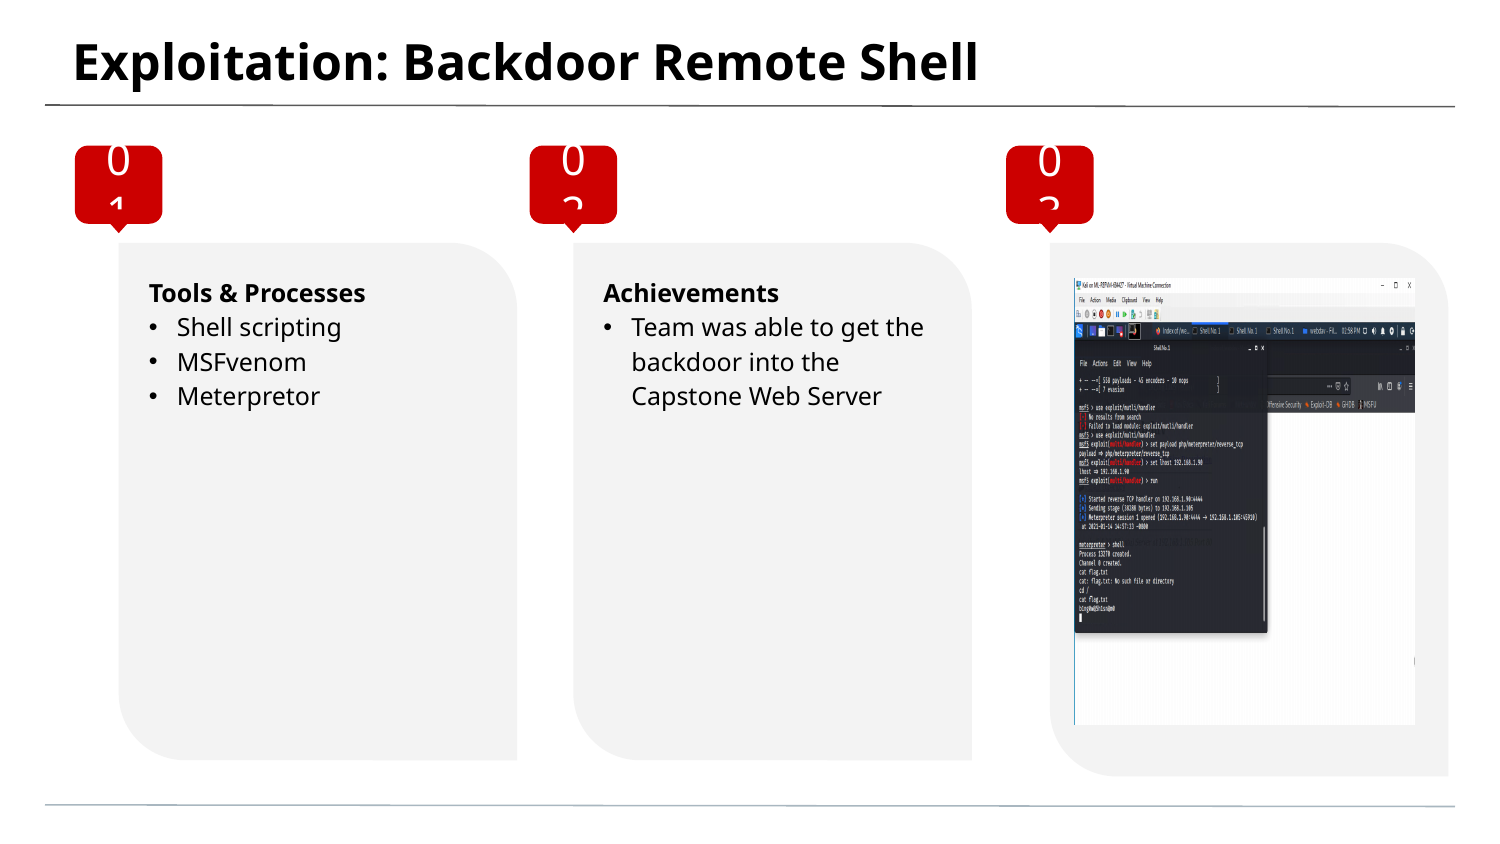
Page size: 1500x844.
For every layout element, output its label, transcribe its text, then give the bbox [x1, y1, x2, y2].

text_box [74, 145, 163, 234]
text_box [1005, 145, 1094, 234]
text_box Achievements Team was able to get the backdoor into the Capstone Web Server [573, 242, 972, 761]
text_box [1050, 242, 1439, 777]
title Exploitation: Backdoor Remote Shell [0, 0, 1500, 88]
text_box [1439, 275, 1449, 777]
picture [1073, 278, 1416, 725]
text_box [508, 275, 518, 761]
text_box Tools & Processes Shell scripting MSFvenom Meterpretor [118, 242, 508, 761]
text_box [529, 145, 618, 234]
